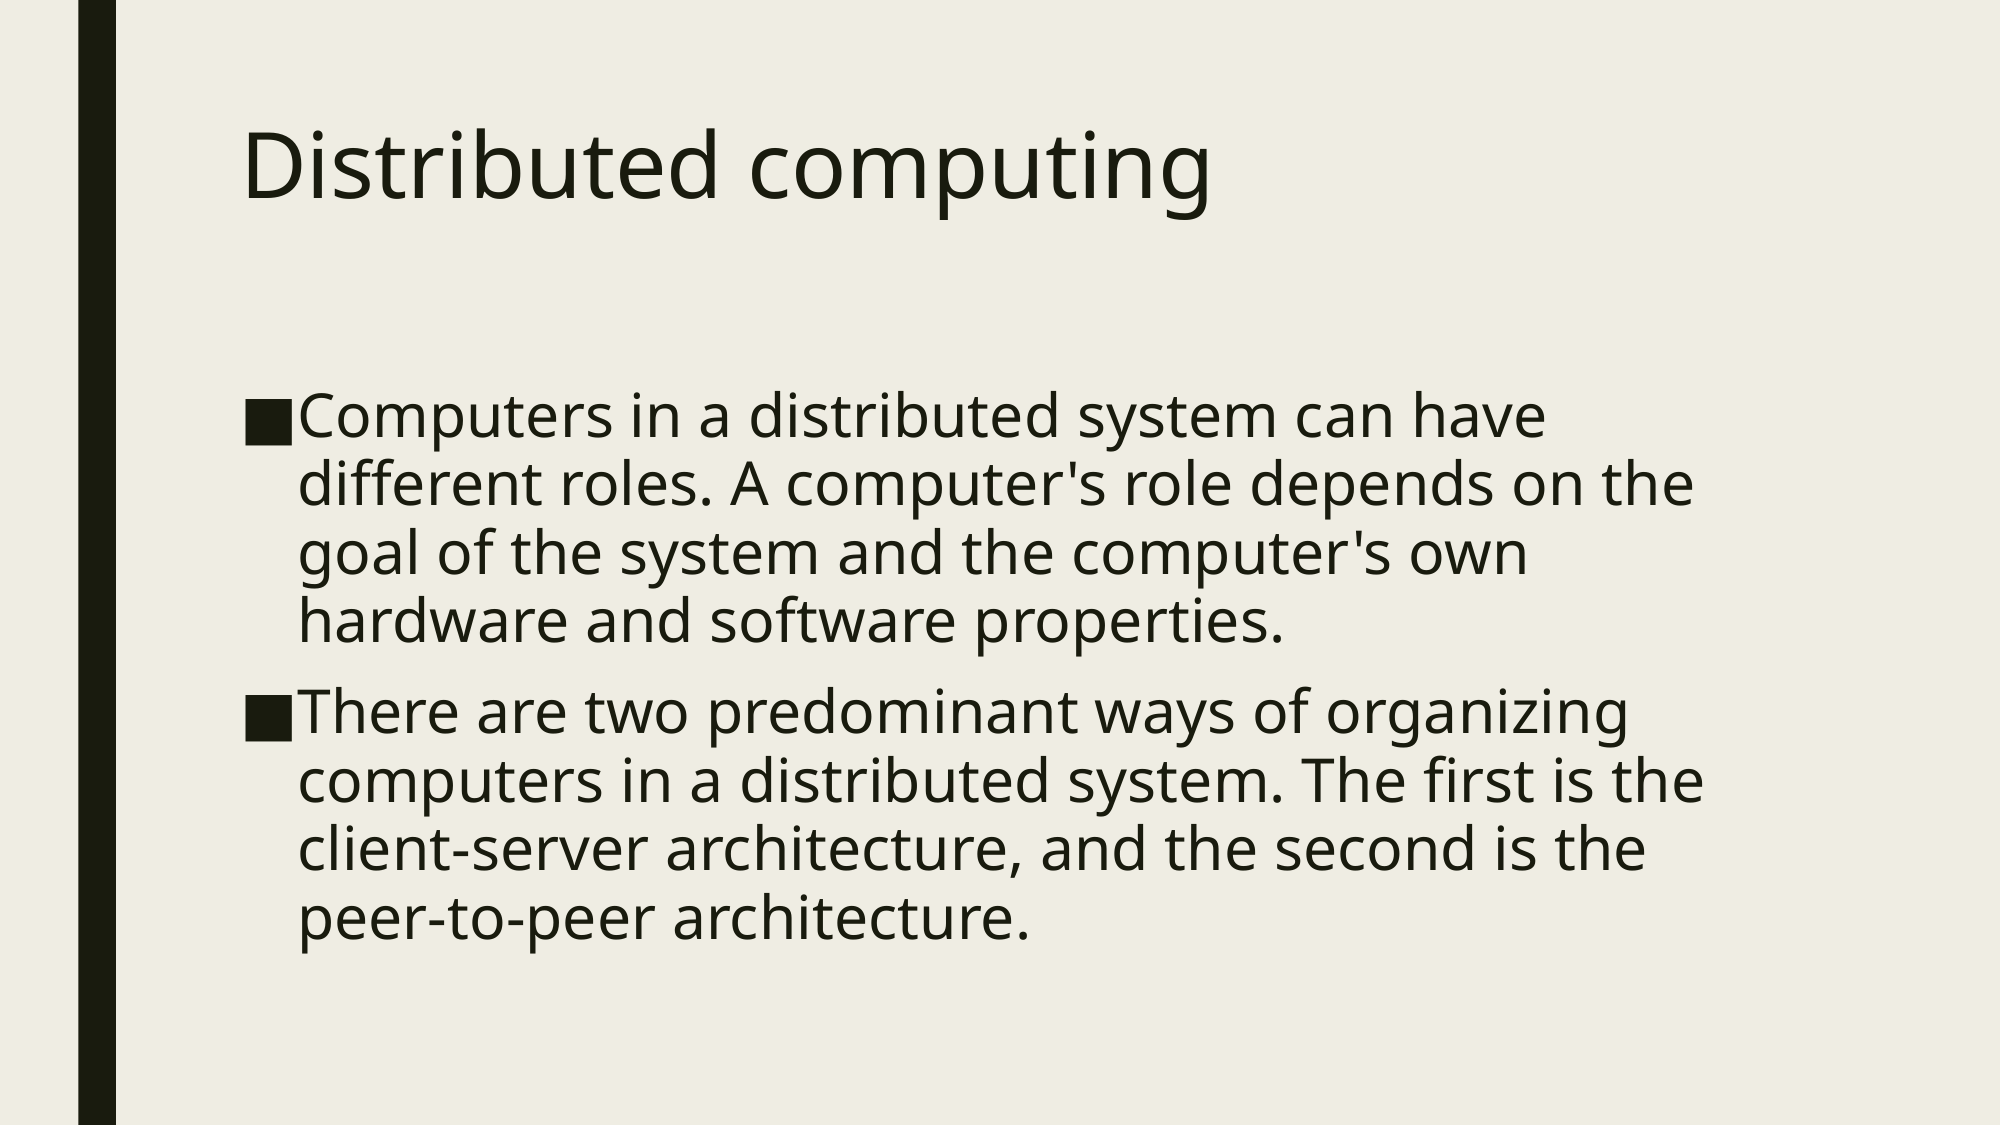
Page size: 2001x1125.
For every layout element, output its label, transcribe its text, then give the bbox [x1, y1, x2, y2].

title Distributed computing [225, 112, 1800, 357]
list Computers in a distributed system can have different roles. A computer's role depends on the goal of the system and the computer's own hardware and software properties. There are two predominant ways of organizing computers in a distributed system. The first is the client-server architecture, and the second is the peer-to-peer architecture. [225, 375, 1800, 963]
